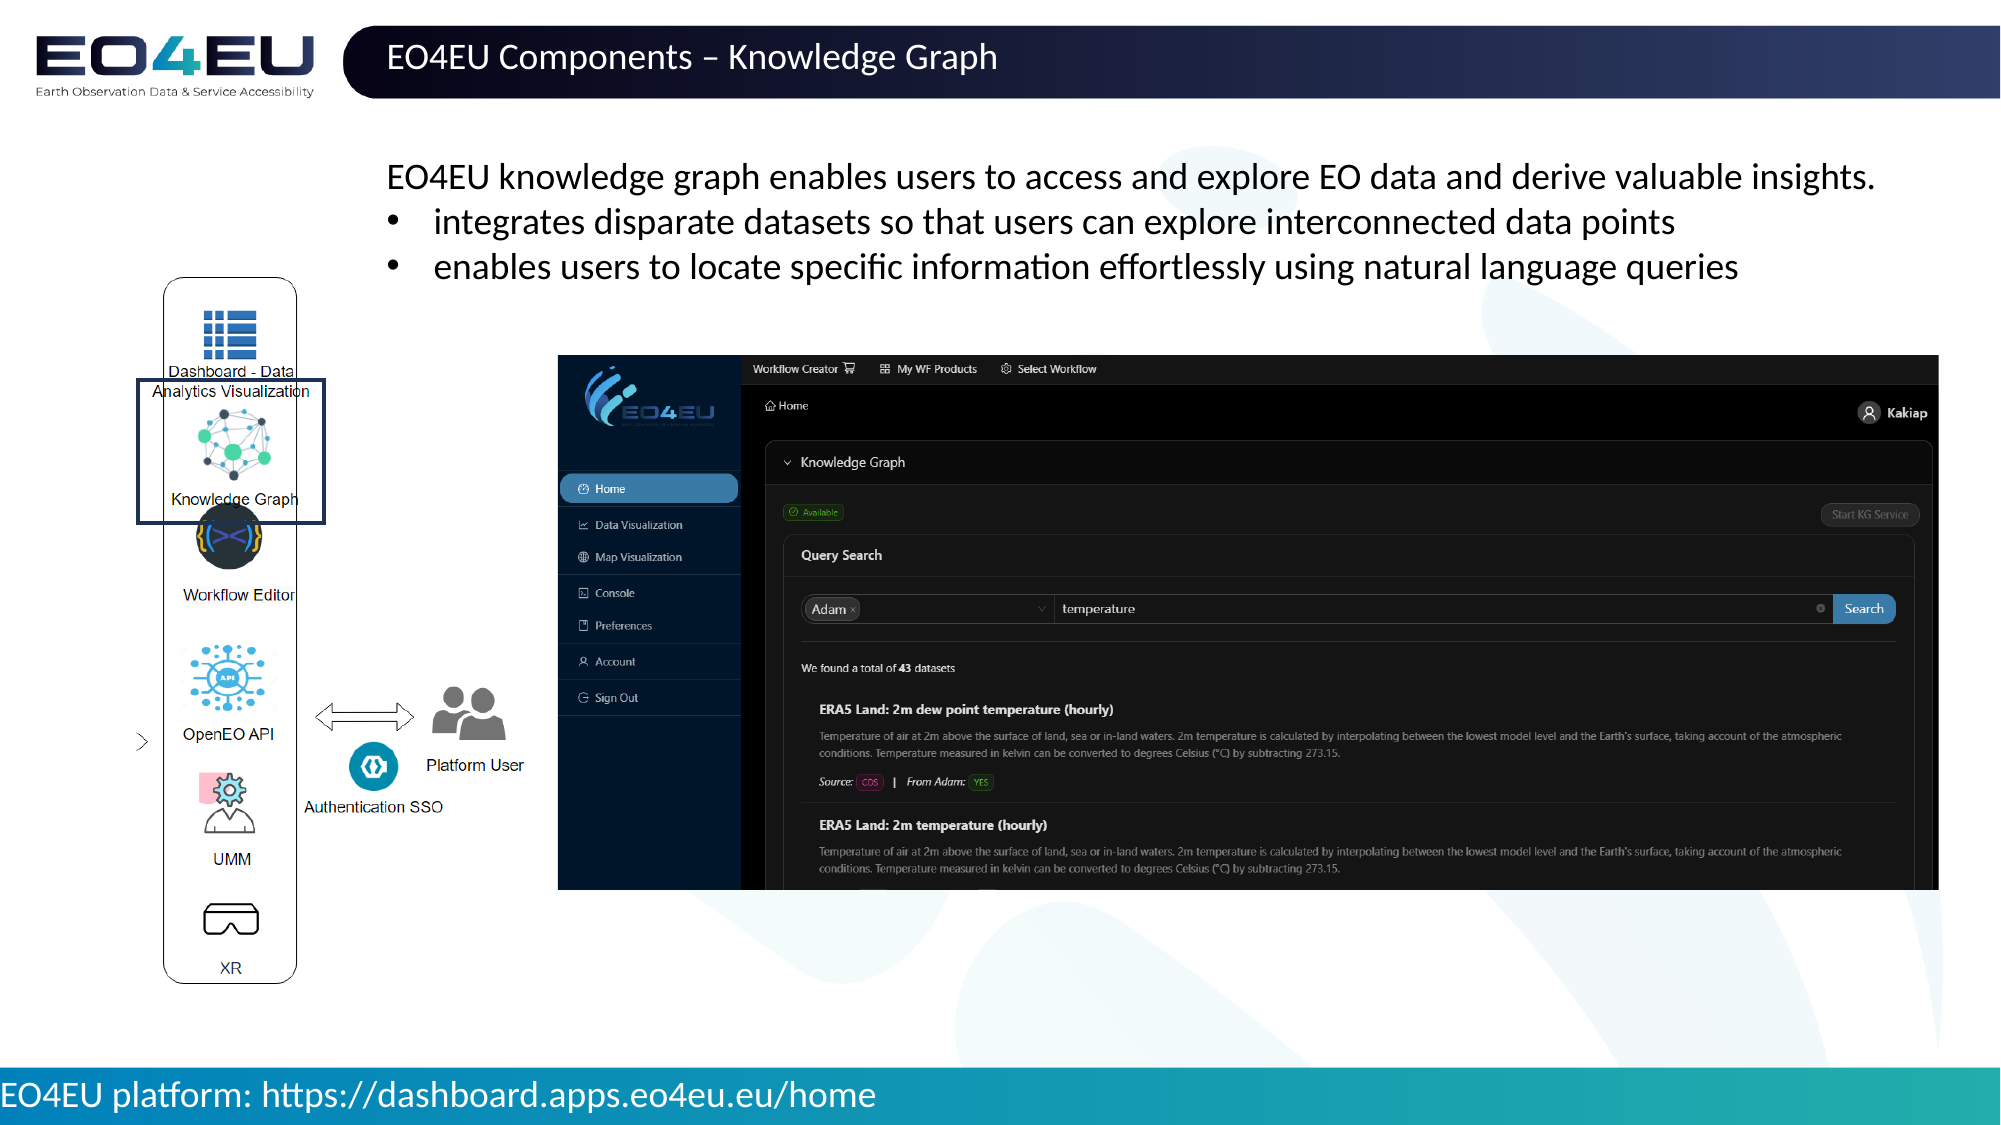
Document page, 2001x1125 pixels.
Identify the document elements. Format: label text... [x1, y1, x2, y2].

text_box EO4EU knowledge graph enables users to access and explore EO data and derive valuable insights. integrates disparate datasets so that users can explore interconnected data points enables users to locate specific information effortlessly using natural language queries [371, 144, 1908, 295]
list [136, 245, 541, 994]
picture [0, 0, 2001, 1125]
text_box EO4EU Components – Knowledge Graph [371, 24, 1384, 85]
